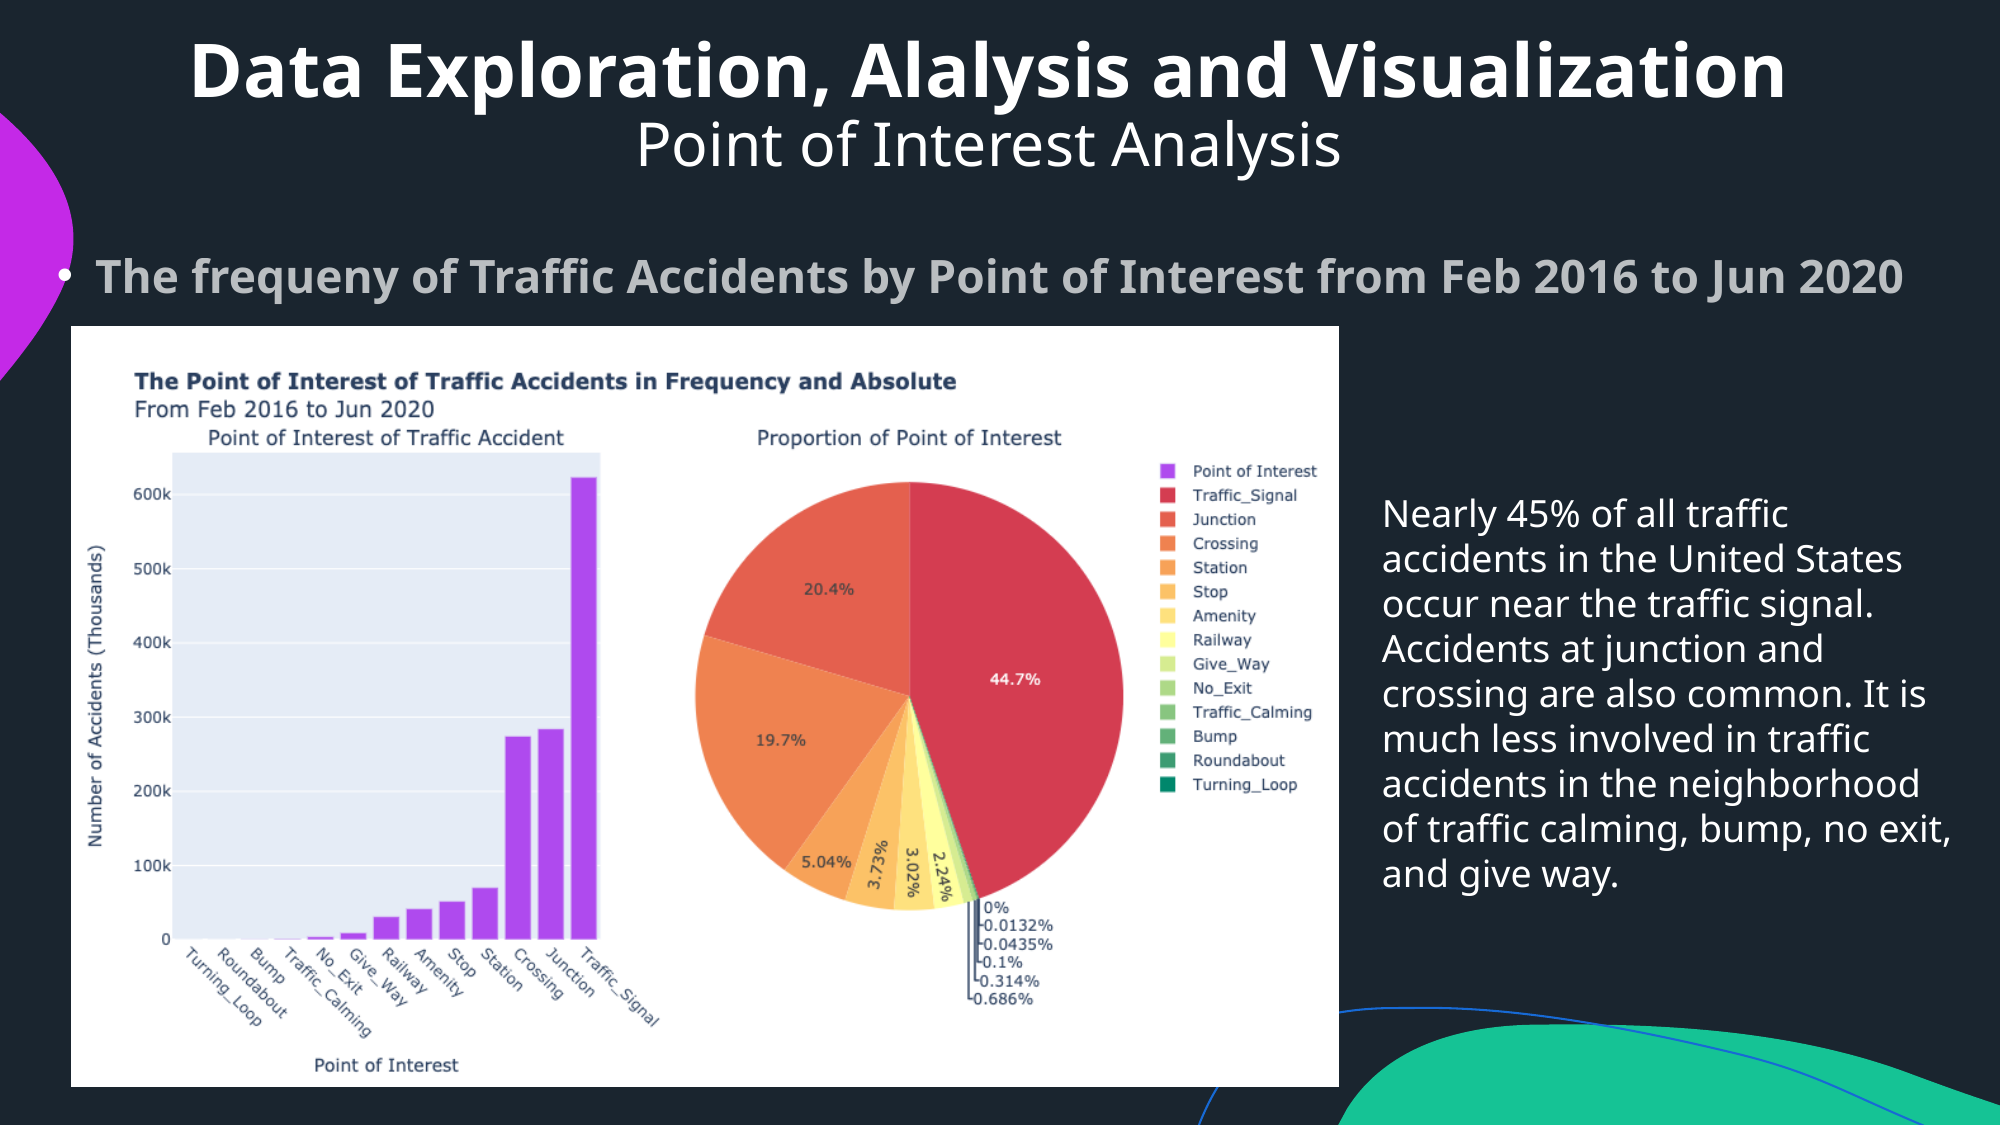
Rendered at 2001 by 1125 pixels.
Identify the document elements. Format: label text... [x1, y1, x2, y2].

text_box Data Exploration, Alalysis and Visualization Point of Interest Analysis [114, 26, 1864, 226]
picture [71, 326, 1339, 1087]
text_box The frequeny of Traffic Accidents by Point of Interest from Feb 2016 to Jun 2020 [42, 226, 1958, 327]
text_box Nearly 45% of all traffic accidents in the United States occur near the traffic signal. Accidents at junction and crossing are also common. It is much less involved in traffic accidents in the neighborhood of traffic calming, bump, no exit, and give way. [1367, 482, 1972, 1033]
